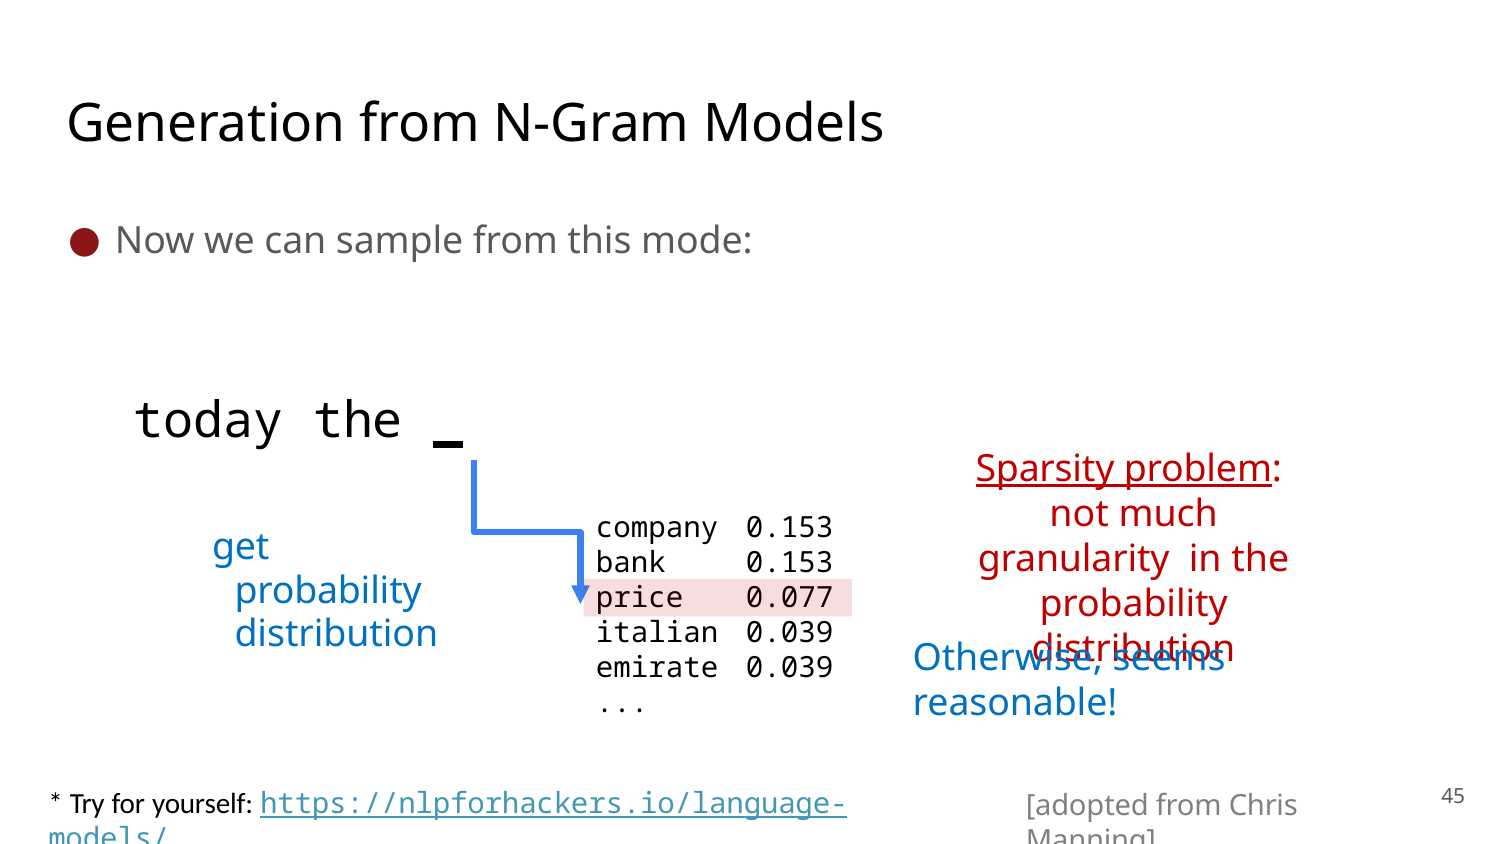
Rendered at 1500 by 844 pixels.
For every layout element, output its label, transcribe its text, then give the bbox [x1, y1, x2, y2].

text_box [581, 577, 854, 619]
title Generation from N-Gram Models [51, 72, 1449, 167]
slide_number 45 [1389, 764, 1480, 830]
text_box Sparsity problem: not much granularity in the probability distribution [947, 441, 1319, 631]
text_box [455, 478, 600, 586]
text_box * Try for yourself: https://nlpforhackers.io/language-models/ [46, 782, 944, 844]
text_box Otherwise, seems reasonable! [910, 631, 1377, 724]
text_box company 0.153 bank 0.153 price 0.077 italian 0.039 emirate 0.039 ... [581, 500, 931, 726]
text_box today the [131, 384, 516, 447]
text_box get probability distribution [210, 518, 464, 655]
list Now we can sample from this mode: [51, 189, 1449, 750]
text_box [adopted from Chris Manning] [1011, 778, 1418, 844]
